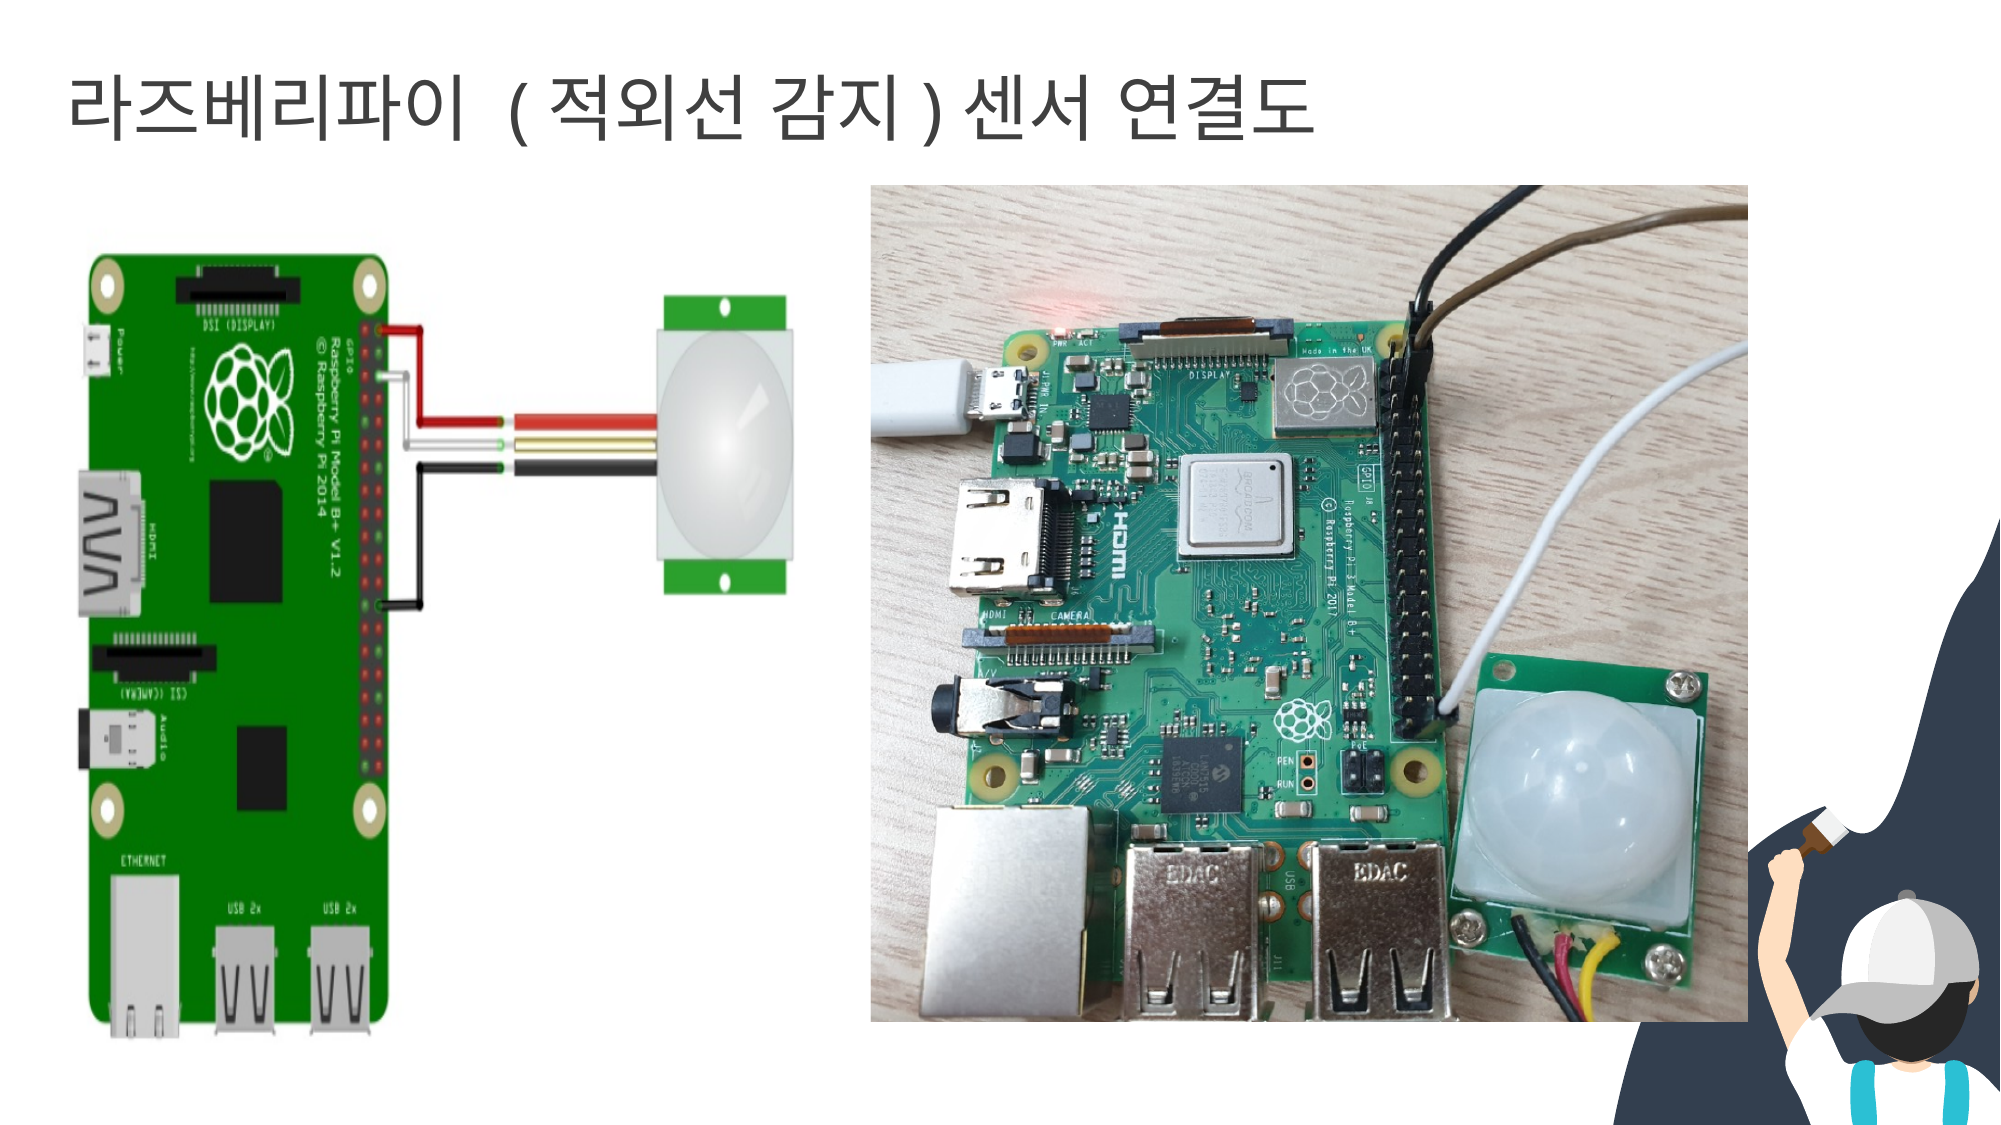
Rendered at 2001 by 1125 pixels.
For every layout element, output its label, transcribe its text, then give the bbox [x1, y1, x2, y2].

picture [71, 186, 811, 1067]
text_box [1613, 518, 2000, 1125]
text_box 라즈베리파이 (적외선 감지)센서 연결도 [51, 55, 1614, 158]
picture [871, 164, 1748, 1042]
